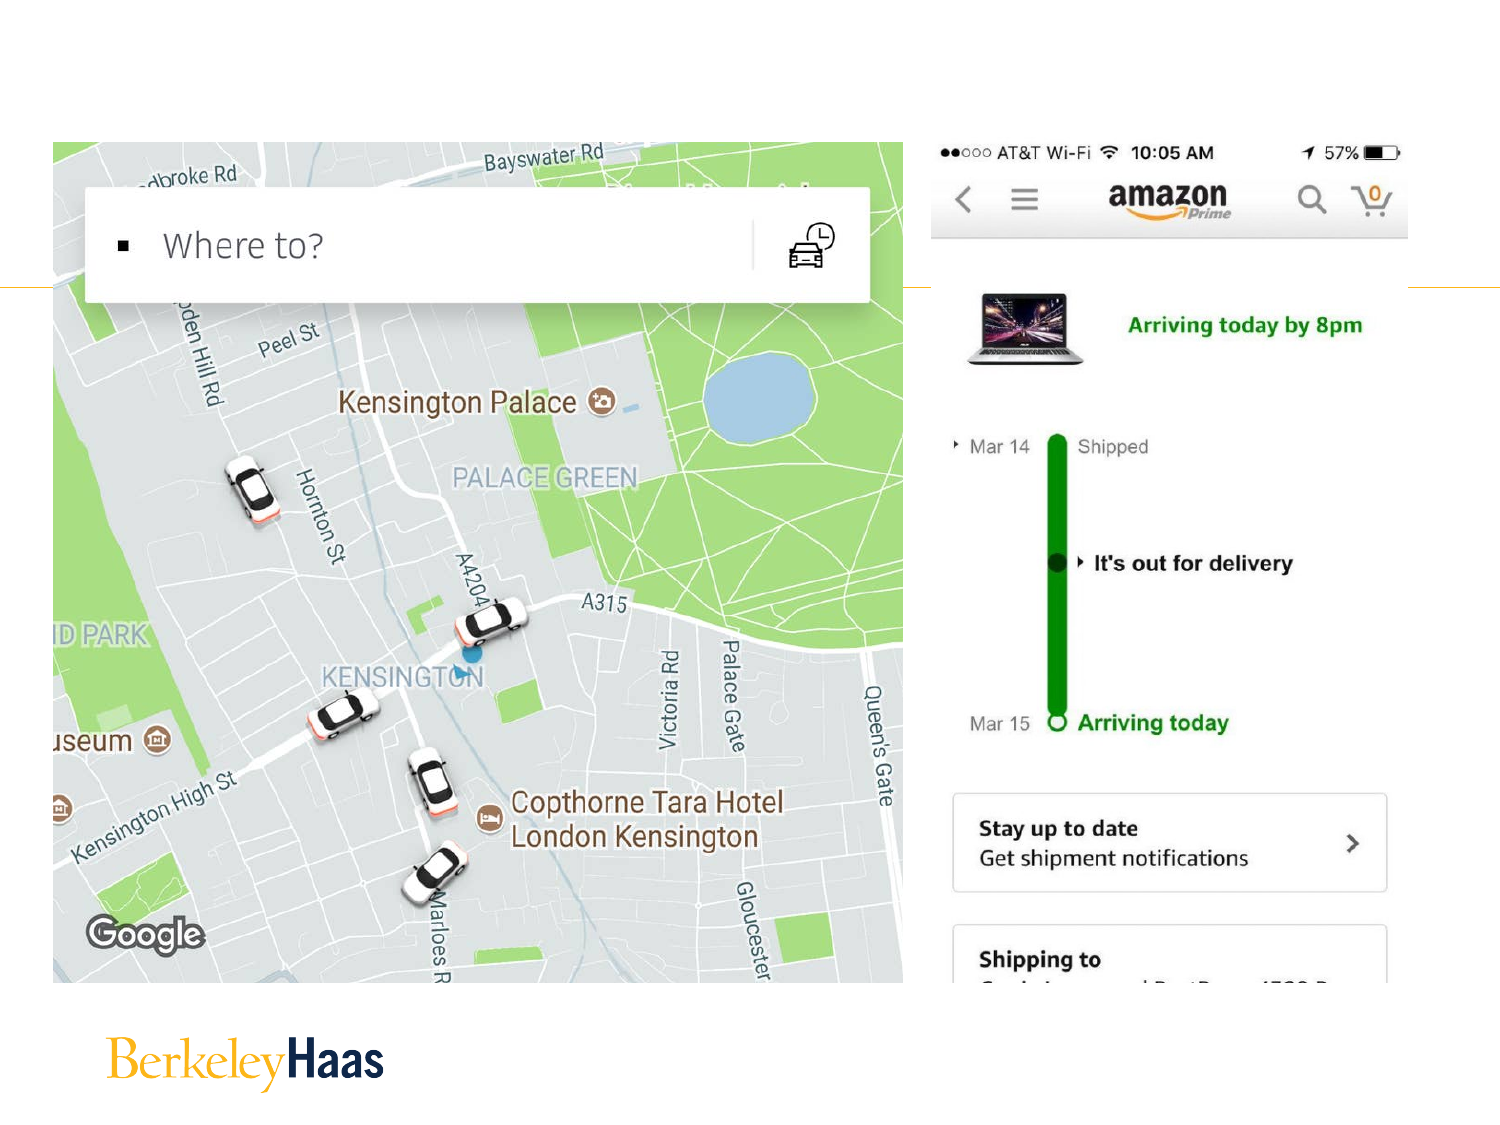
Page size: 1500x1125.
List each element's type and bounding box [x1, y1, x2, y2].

picture [53, 142, 903, 983]
picture [103, 1034, 388, 1097]
picture [930, 137, 1408, 983]
